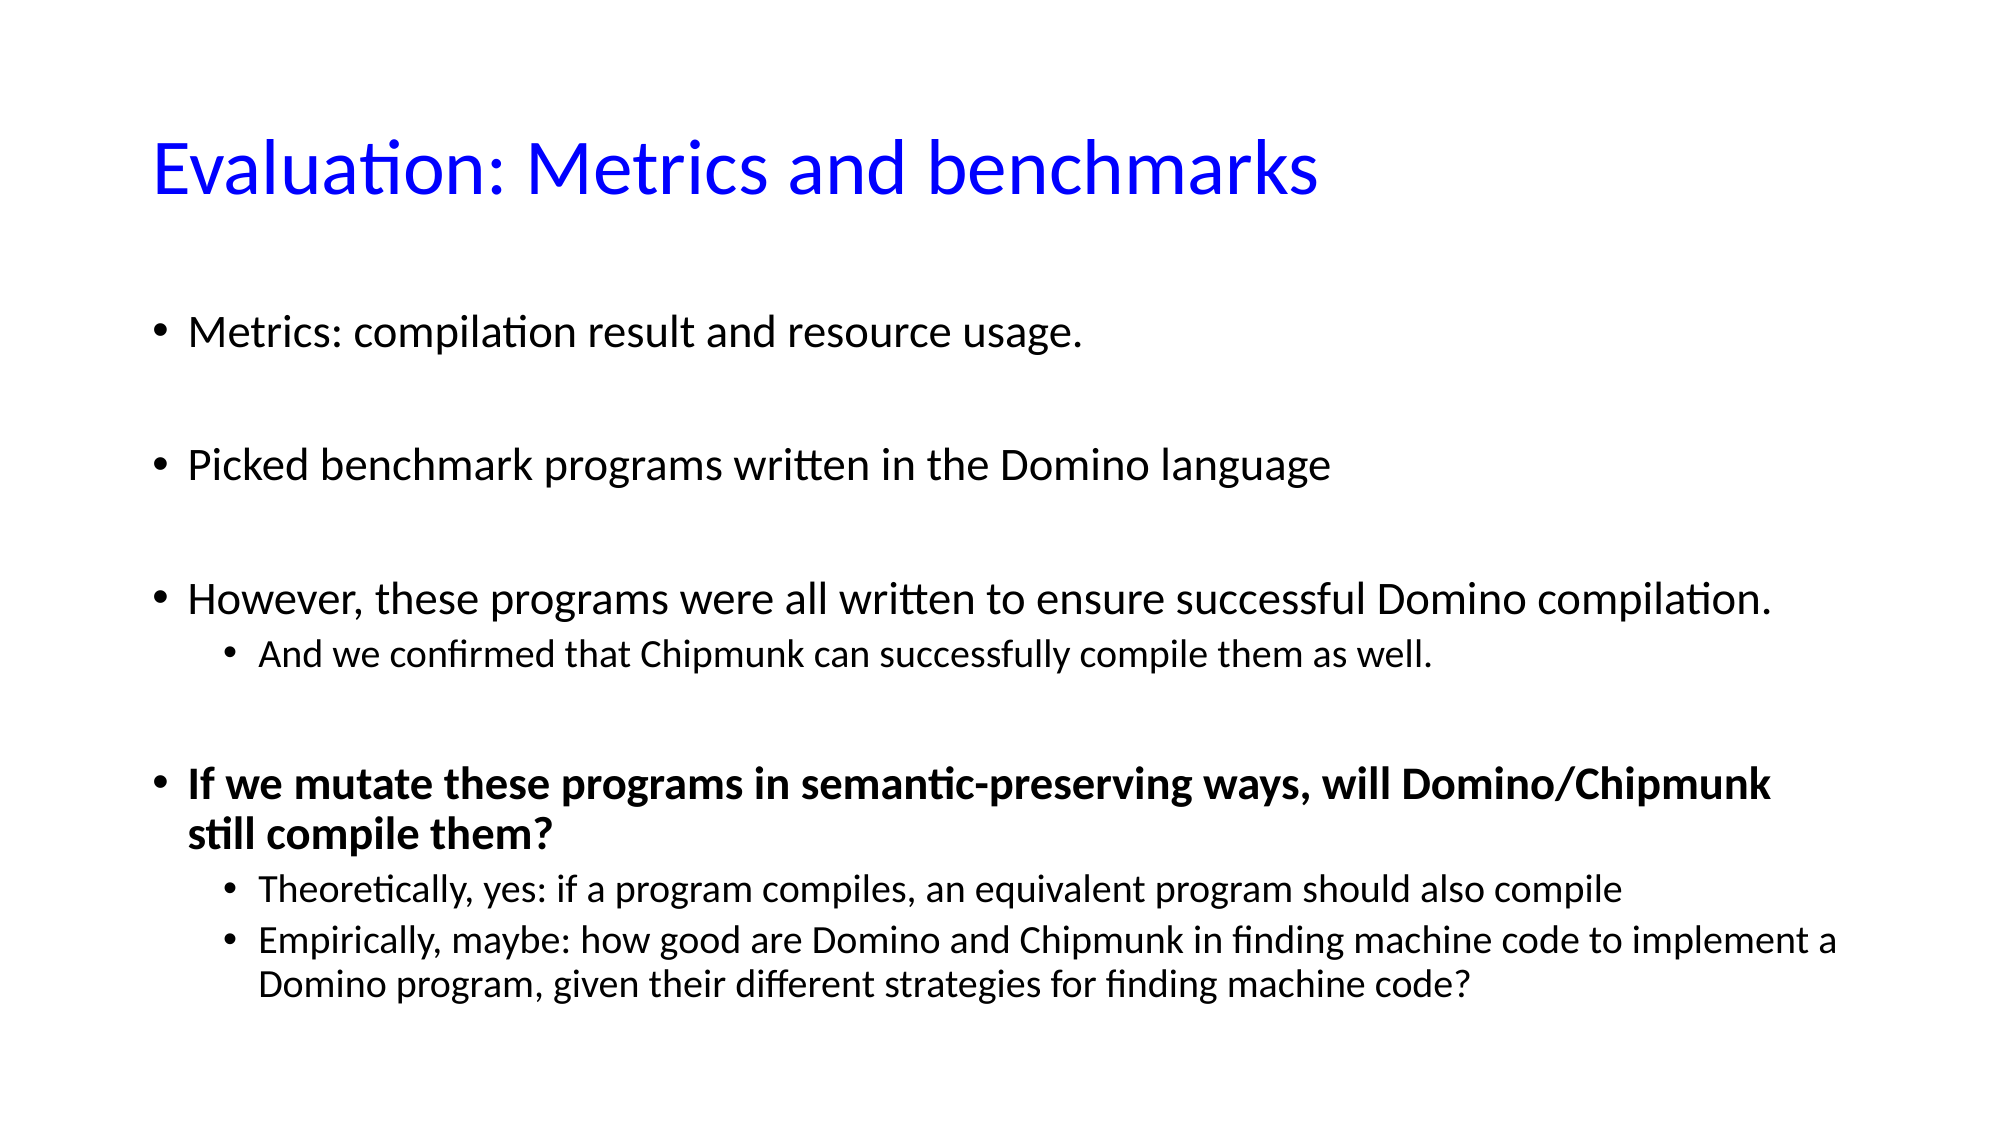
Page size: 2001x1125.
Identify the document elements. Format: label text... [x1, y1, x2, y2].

list Metrics: compilation result and resource usage. Picked benchmark programs written in the Domino language However, these programs were all written to ensure successful Domino compilation. And we confirmed that Chipmunk can successfully compile them as well. If we mutate these programs in semantic-preserving ways, will Domino/Chipmunk still compile them? Theoretically, yes: if a program compiles, an equivalent program should also compile Empirically, maybe: how good are Domino and Chipmunk in finding machine code to implement a Domino program, given their different strategies for finding machine code? [137, 299, 1863, 1014]
title Evaluation: Metrics and benchmarks [137, 59, 1863, 278]
